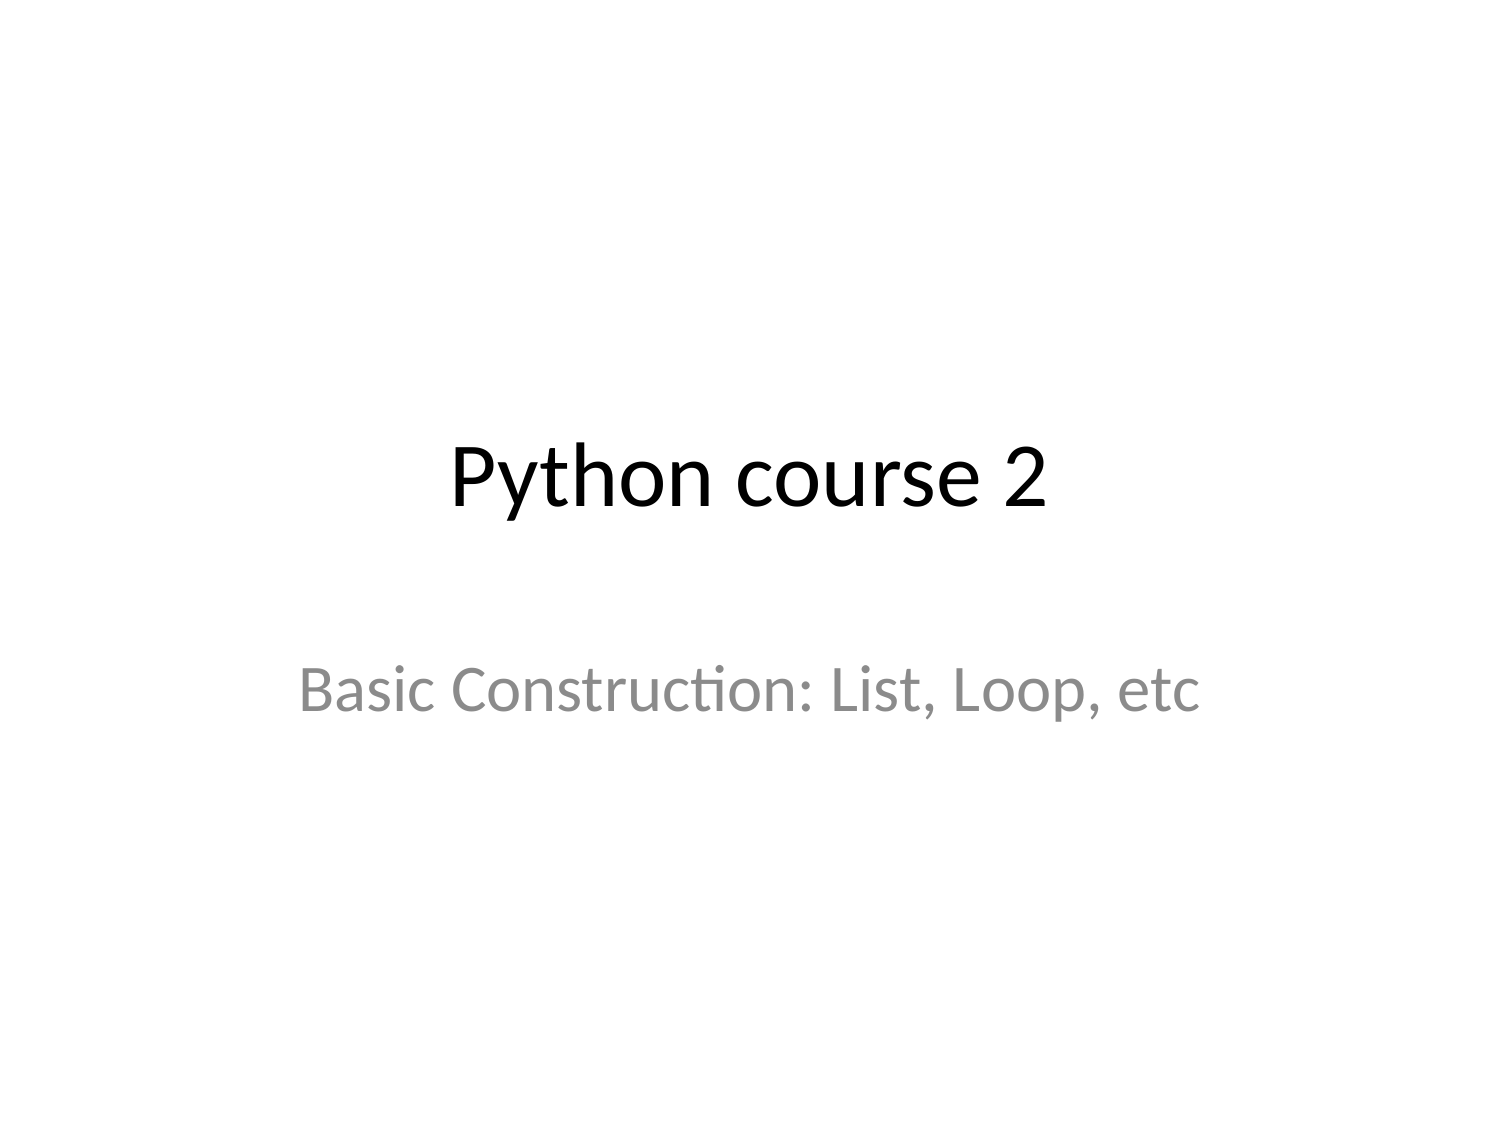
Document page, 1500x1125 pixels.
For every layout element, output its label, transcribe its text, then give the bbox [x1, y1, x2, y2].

subtitle Basic Construction: List, Loop, etc [225, 637, 1275, 925]
title Python course 2 [112, 349, 1388, 591]
